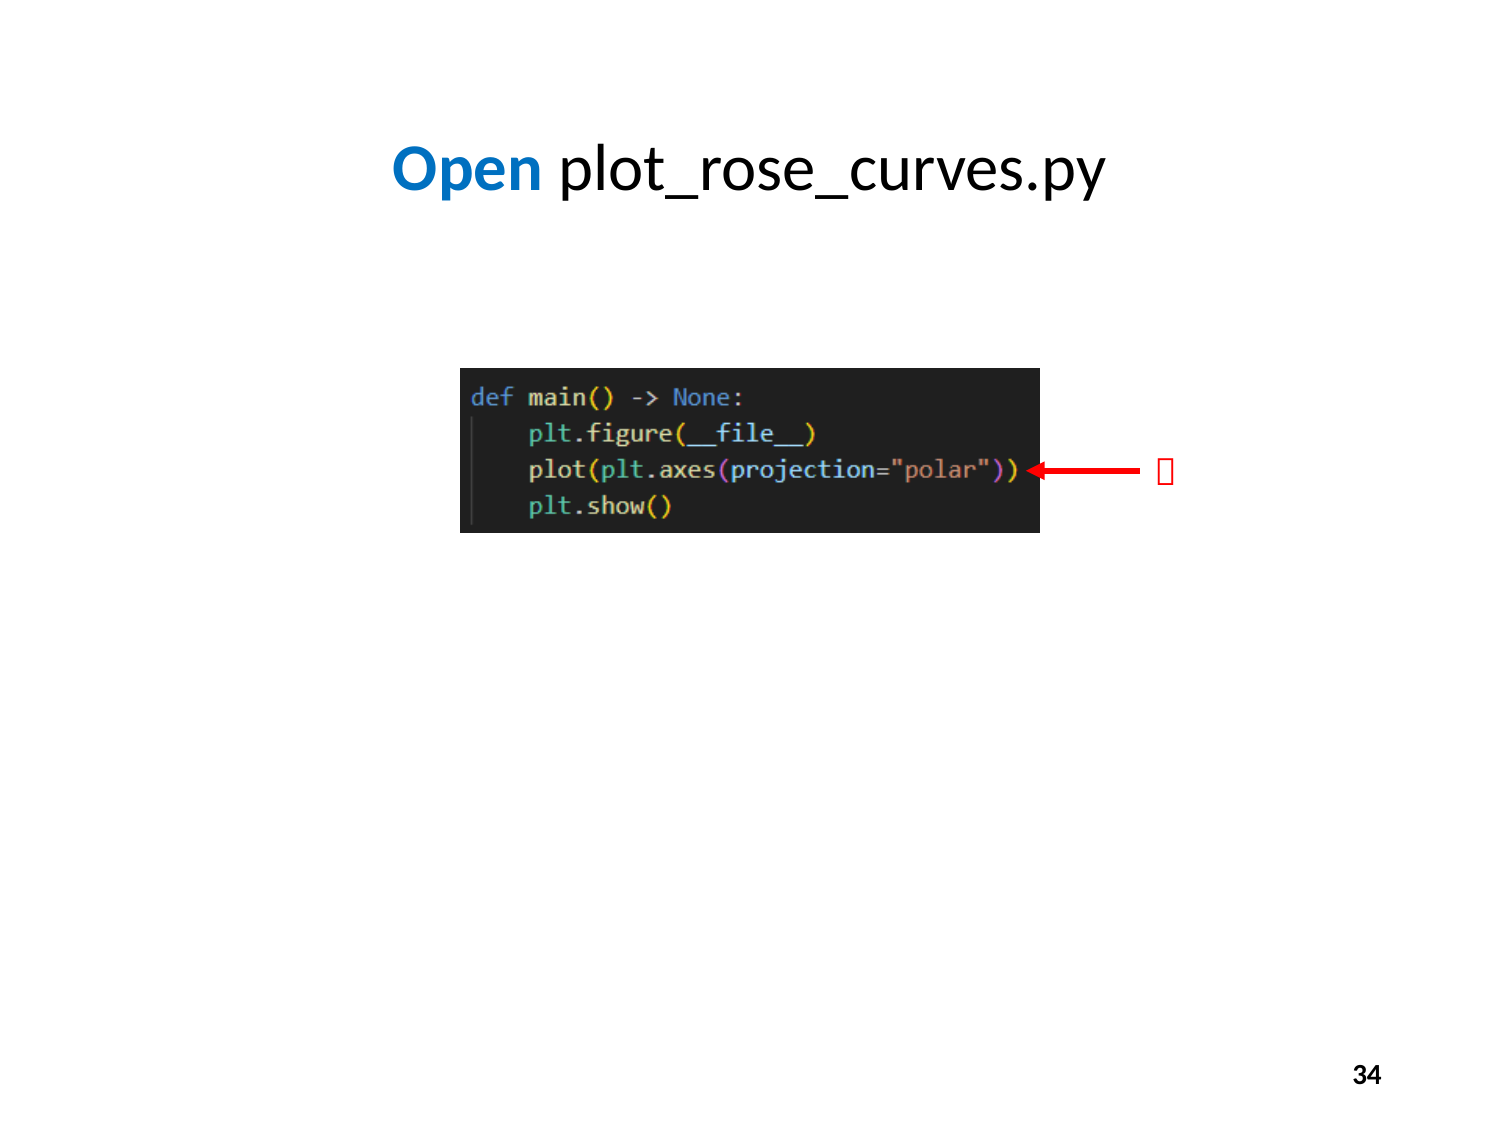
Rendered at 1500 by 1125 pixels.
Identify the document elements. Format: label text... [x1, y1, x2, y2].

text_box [1025, 440, 1203, 501]
slide_number 34 [1059, 1042, 1397, 1103]
title Open plot_rose_curves.py [103, 59, 1397, 278]
picture [460, 368, 1040, 533]
